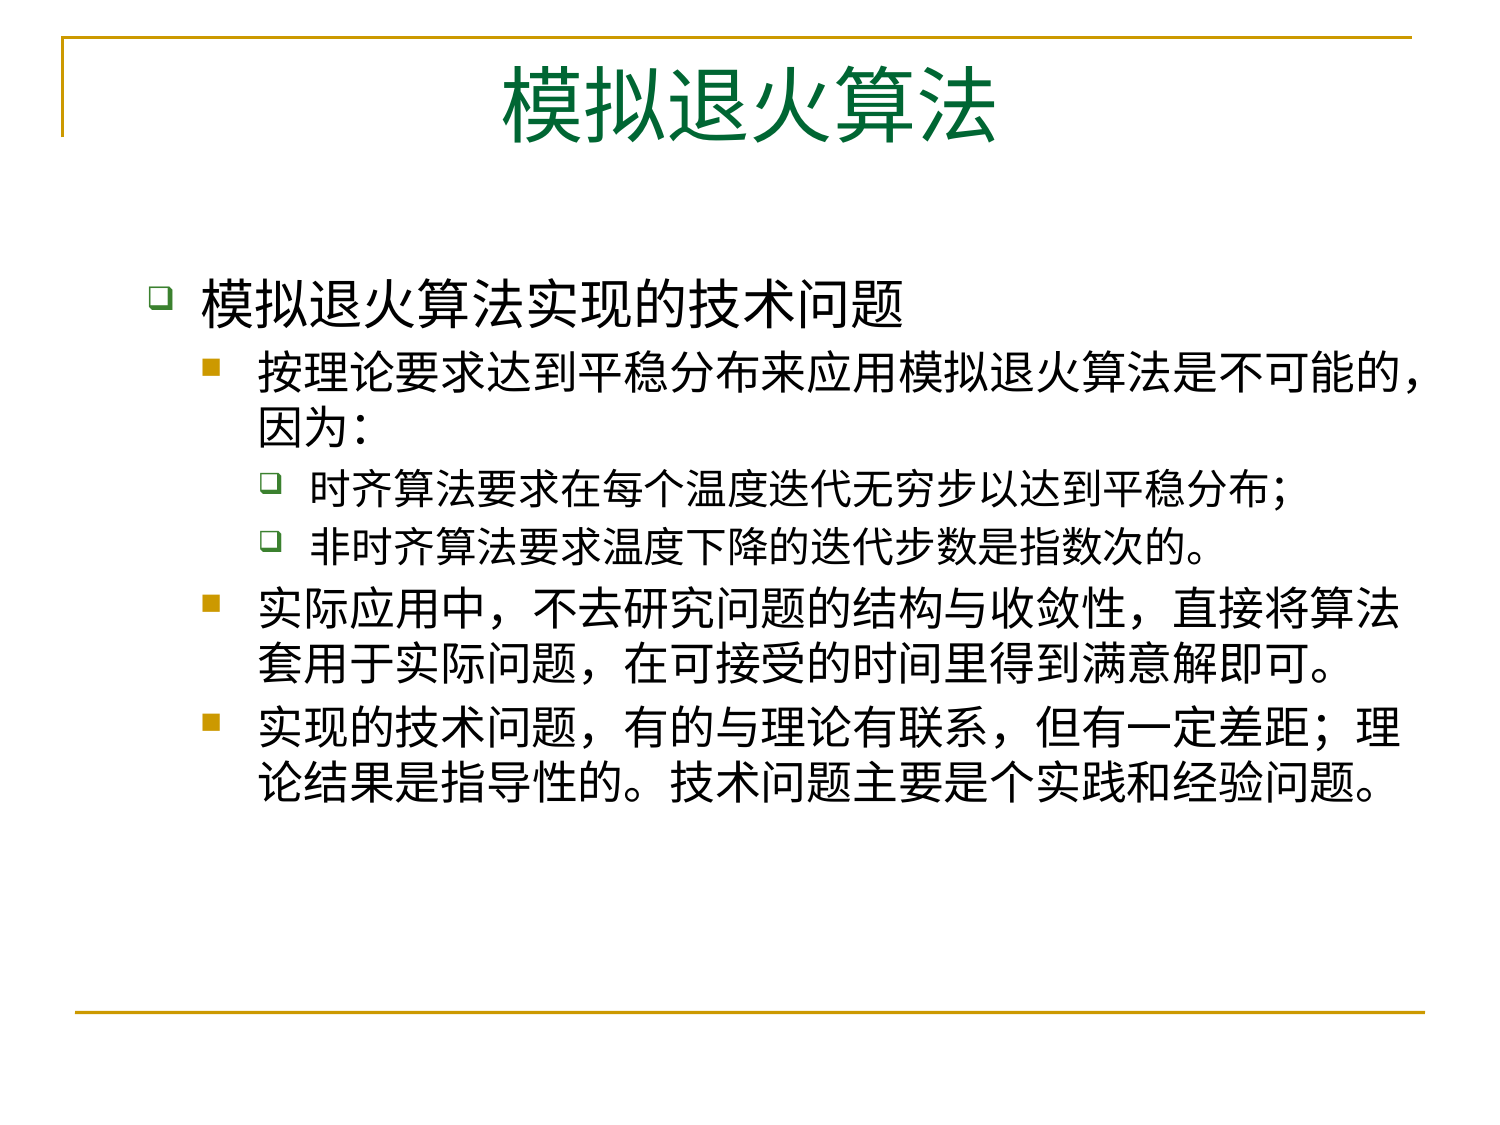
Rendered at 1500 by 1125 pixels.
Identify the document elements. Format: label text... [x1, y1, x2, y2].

title 模拟退火算法 [74, 45, 1426, 233]
list 模拟退火算法实现的技术问题 按理论要求达到平稳分布来应用模拟退火算法是不可能的，因为： 时齐算法要求在每个温度迭代无穷步以达到平稳分布； 非时齐算法要求温度下降的迭代步数是指数次的。 实际应用中，不去研究问题的结构与收敛性，直接将算法套用于实际问题，在可接受的时间里得到满意解即可。 实现的技术问题，有的与理论有联系，但有一定差距；理论结果是指导性的。技术问题主要是个实践和经验问题。 [74, 262, 1426, 1006]
